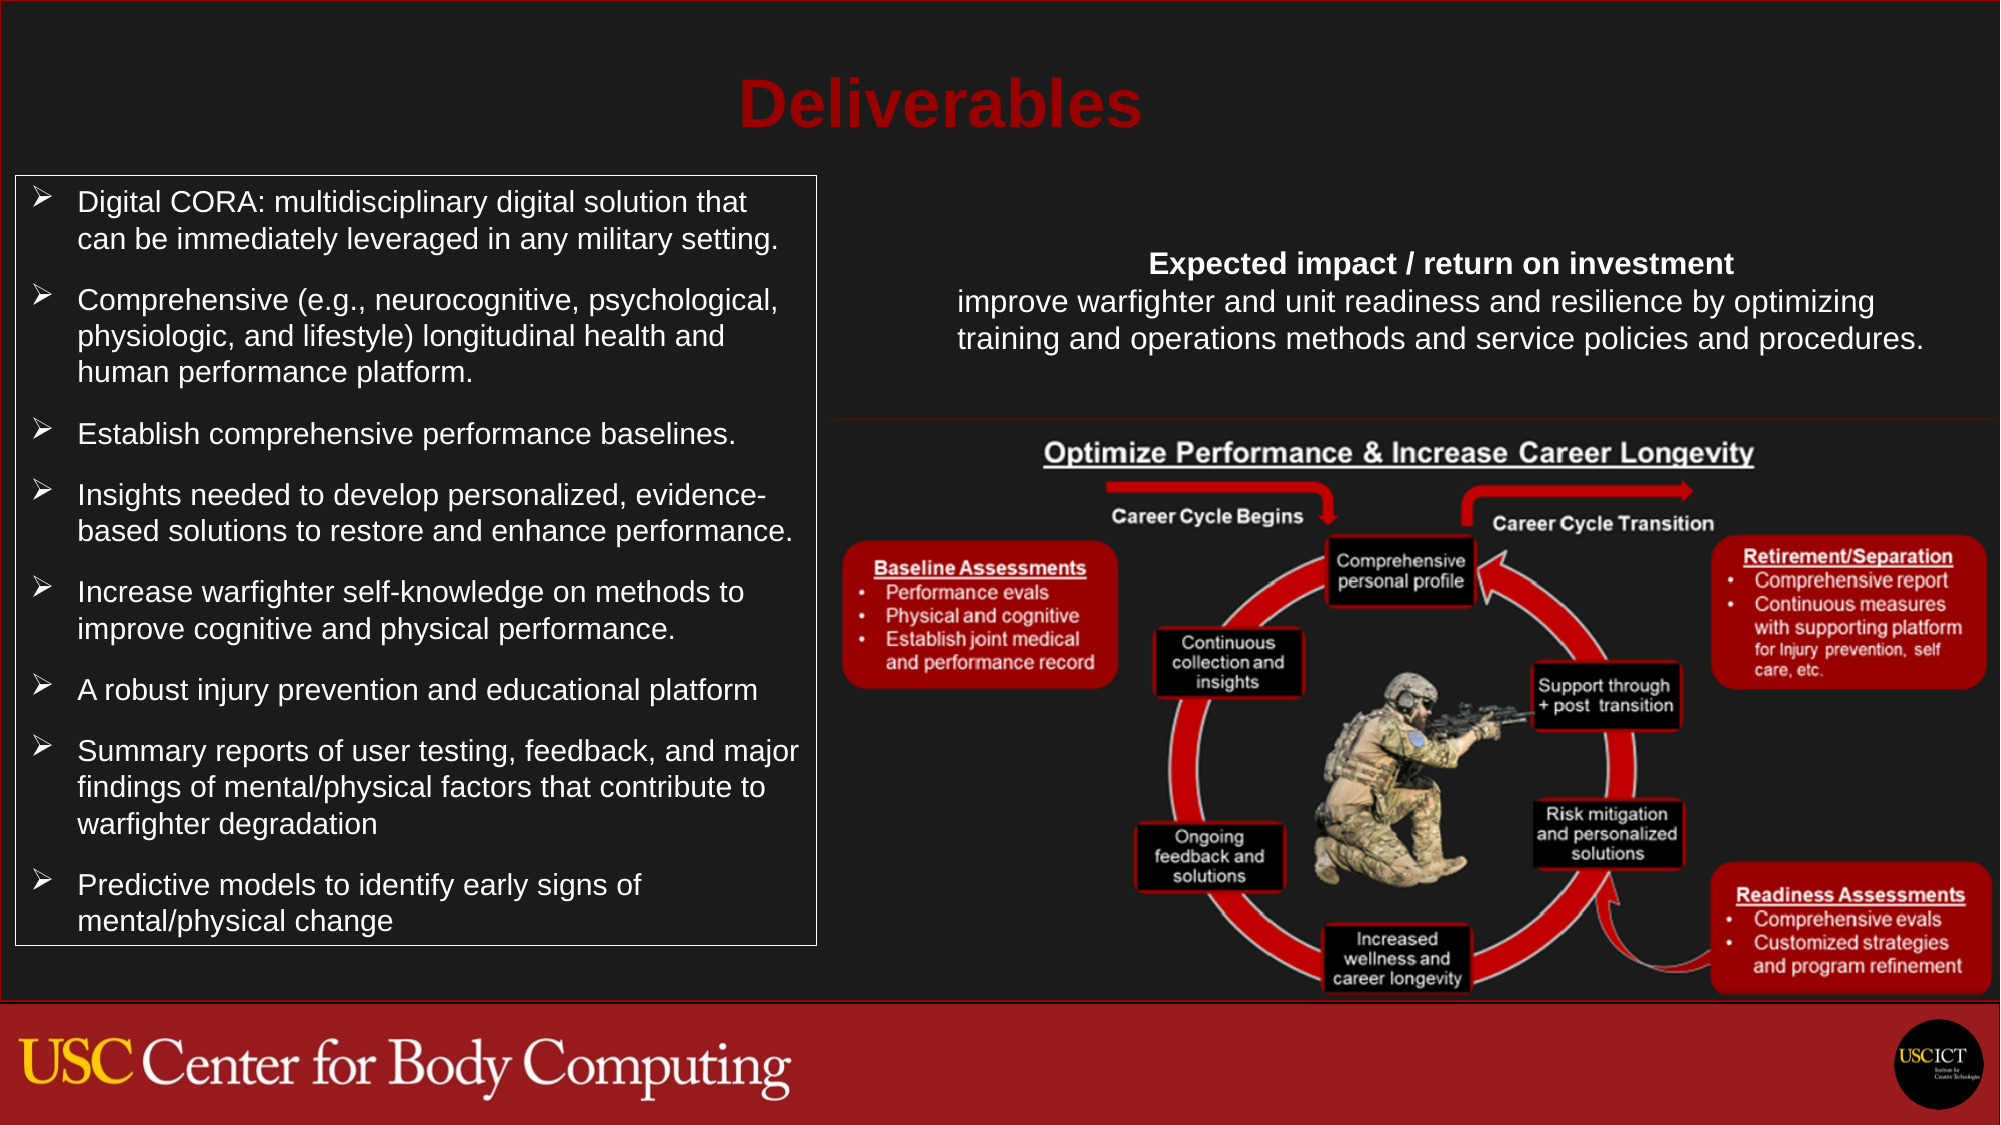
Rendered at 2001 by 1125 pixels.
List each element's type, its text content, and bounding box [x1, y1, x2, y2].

picture [0, 1005, 809, 1125]
text_box [0, 0, 2000, 1001]
text_box Deliverables [304, 51, 1579, 149]
text_box Digital CORA: multidisciplinary digital solution that can be immediately leveraged in any military setting. Comprehensive (e.g., neurocognitive, psychological, physiologic, and lifestyle) longitudinal health and human performance platform. Establish comprehensive performance baselines. Insights needed to develop personalized, evidence-based solutions to restore and enhance performance. Increase warfighter self-knowledge on methods to improve cognitive and physical performance. A robust injury prevention and educational platform Summary reports of user testing, feedback, and major findings of mental/physical factors that contribute to warfighter degradation Predictive models to identify early signs of mental/physical change [15, 175, 817, 946]
picture [1894, 1019, 1984, 1110]
text_box Expected impact / return on investment improve warfighter and unit readiness and resilience by optimizing training and operations methods and service policies and procedures. [942, 236, 1942, 364]
picture [828, 418, 2000, 995]
